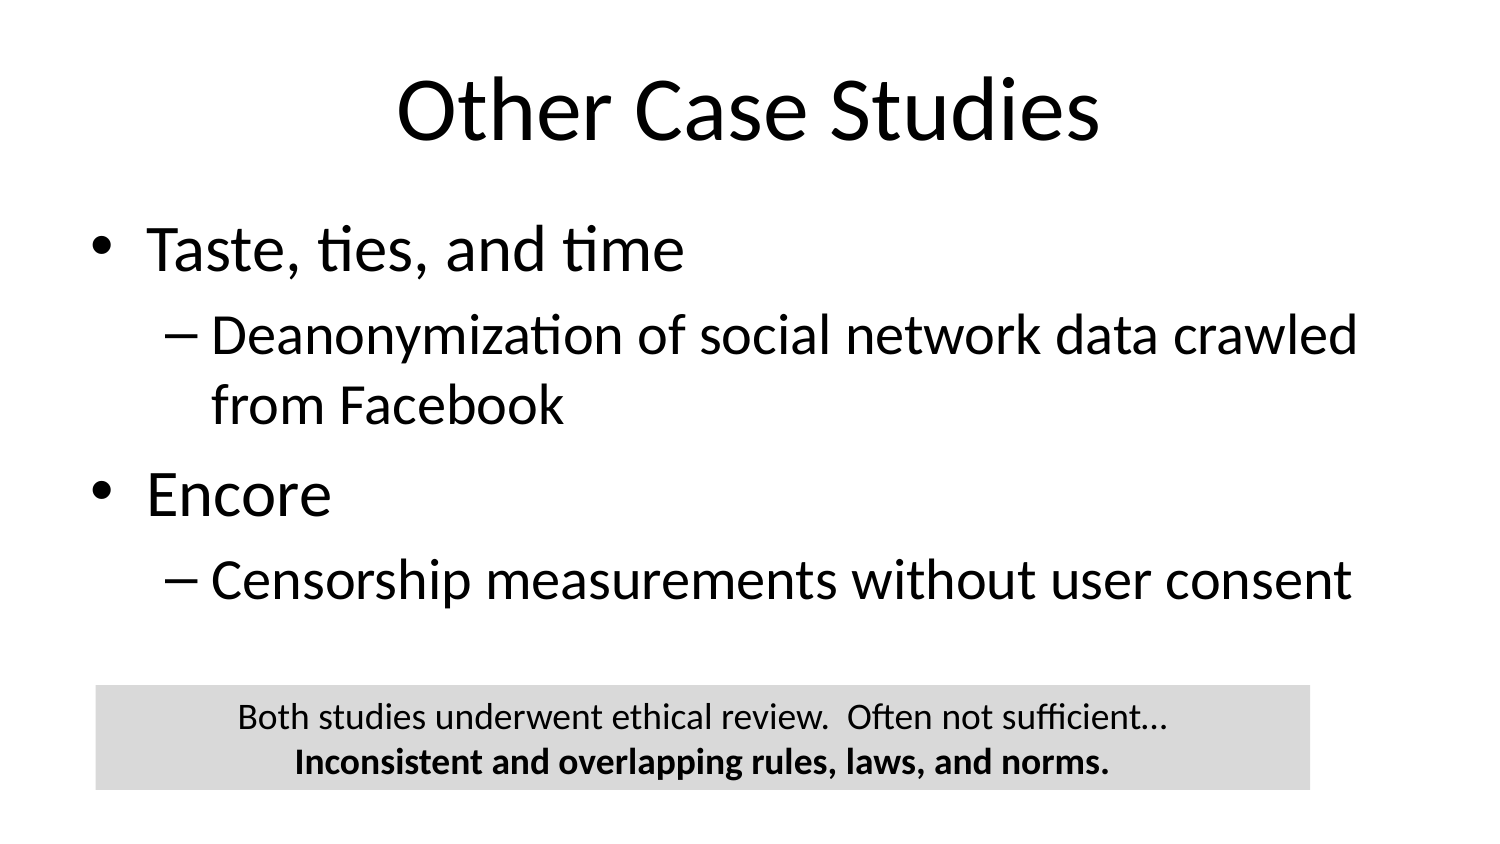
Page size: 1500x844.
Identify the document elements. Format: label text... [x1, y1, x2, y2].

list Taste, ties, and time Deanonymization of social network data crawled from Facebook Encore Censorship measurements without user consent [75, 196, 1425, 754]
text_box Both studies underwent ethical review. Often not sufficient… Inconsistent and overlapping rules, laws, and norms. [95, 685, 1311, 790]
title Other Case Studies [75, 33, 1425, 175]
